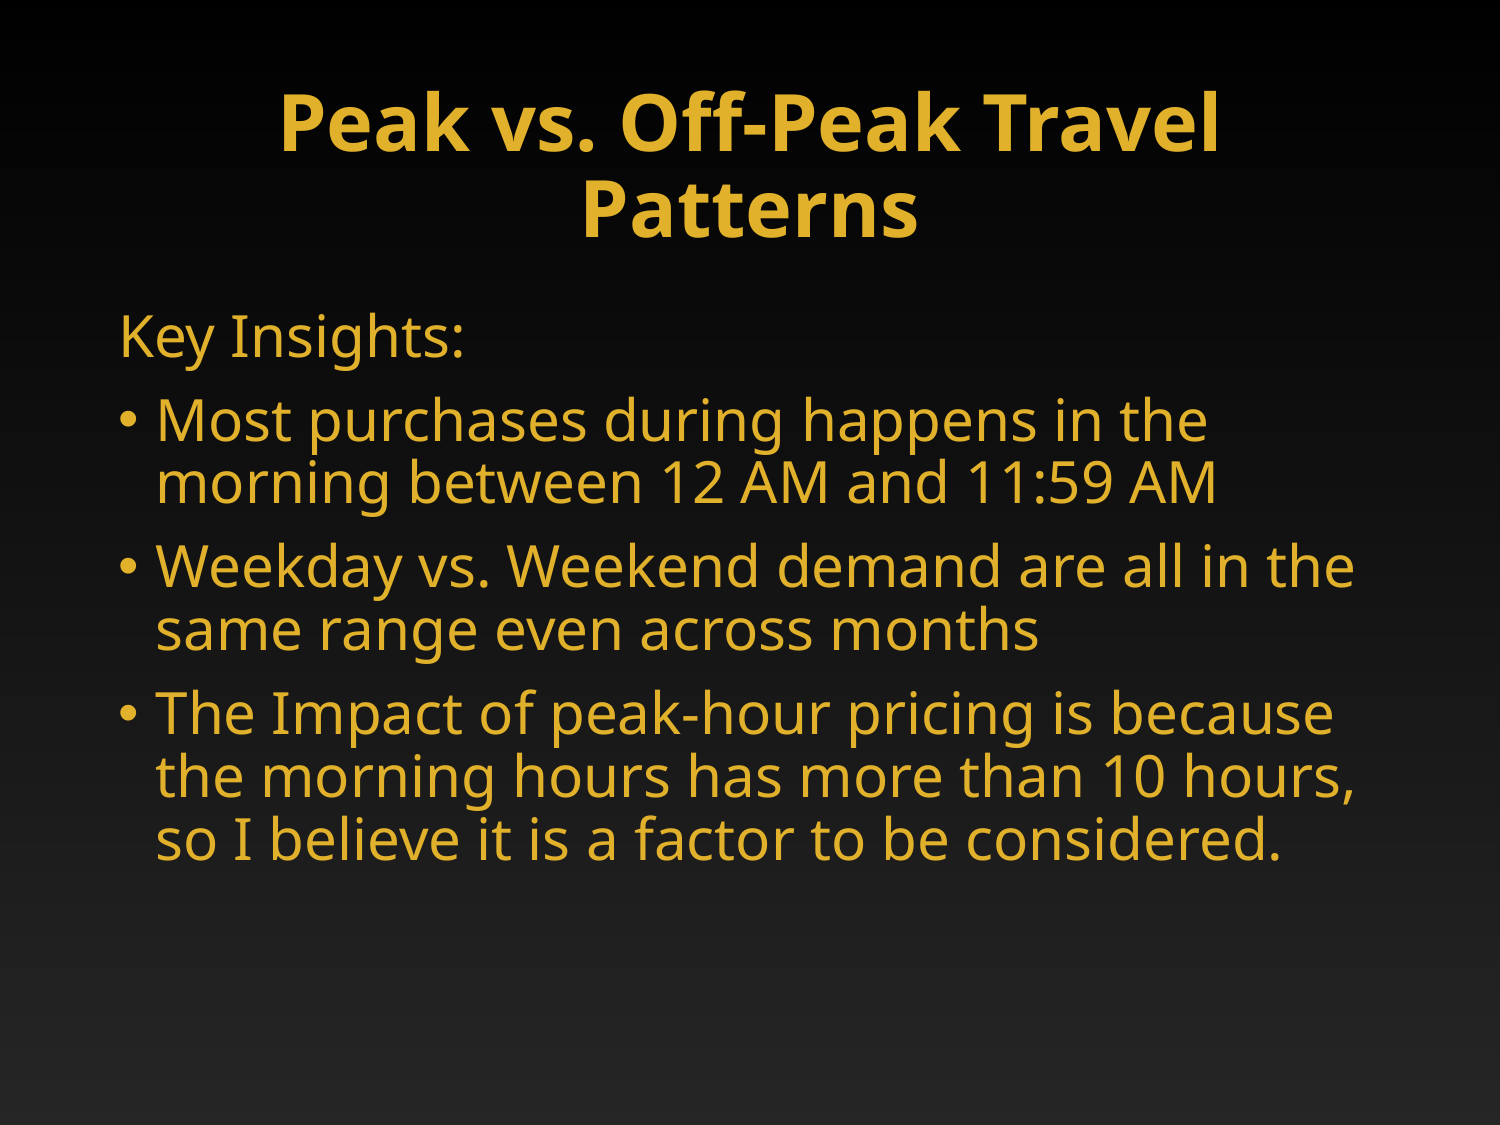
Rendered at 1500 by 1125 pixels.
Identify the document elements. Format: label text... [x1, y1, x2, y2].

list Key Insights: Most purchases during happens in the morning between 12 AM and 11:59 AM Weekday vs. Weekend demand are all in the same range even across months The Impact of peak-hour pricing is because the morning hours has more than 10 hours, so I believe it is a factor to be considered. [103, 299, 1397, 1014]
title Peak vs. Off-Peak Travel Patterns [103, 59, 1397, 278]
